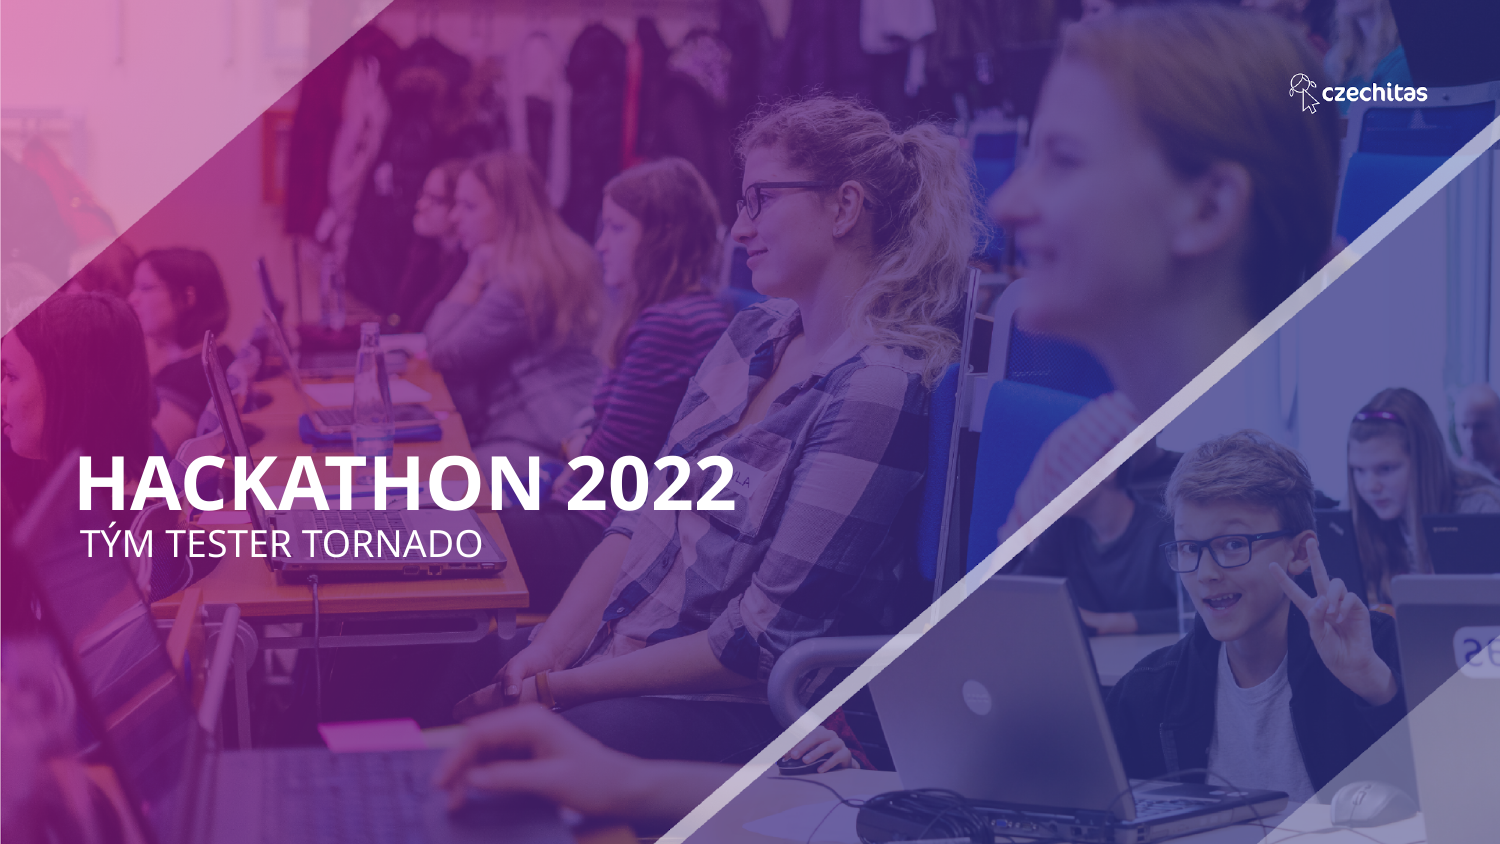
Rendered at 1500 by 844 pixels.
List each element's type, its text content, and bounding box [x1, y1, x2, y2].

picture [0, 0, 1500, 844]
subtitle TÝM TESTER TORNADO [79, 525, 917, 636]
title HACKATHON 2022 [73, 244, 1039, 526]
